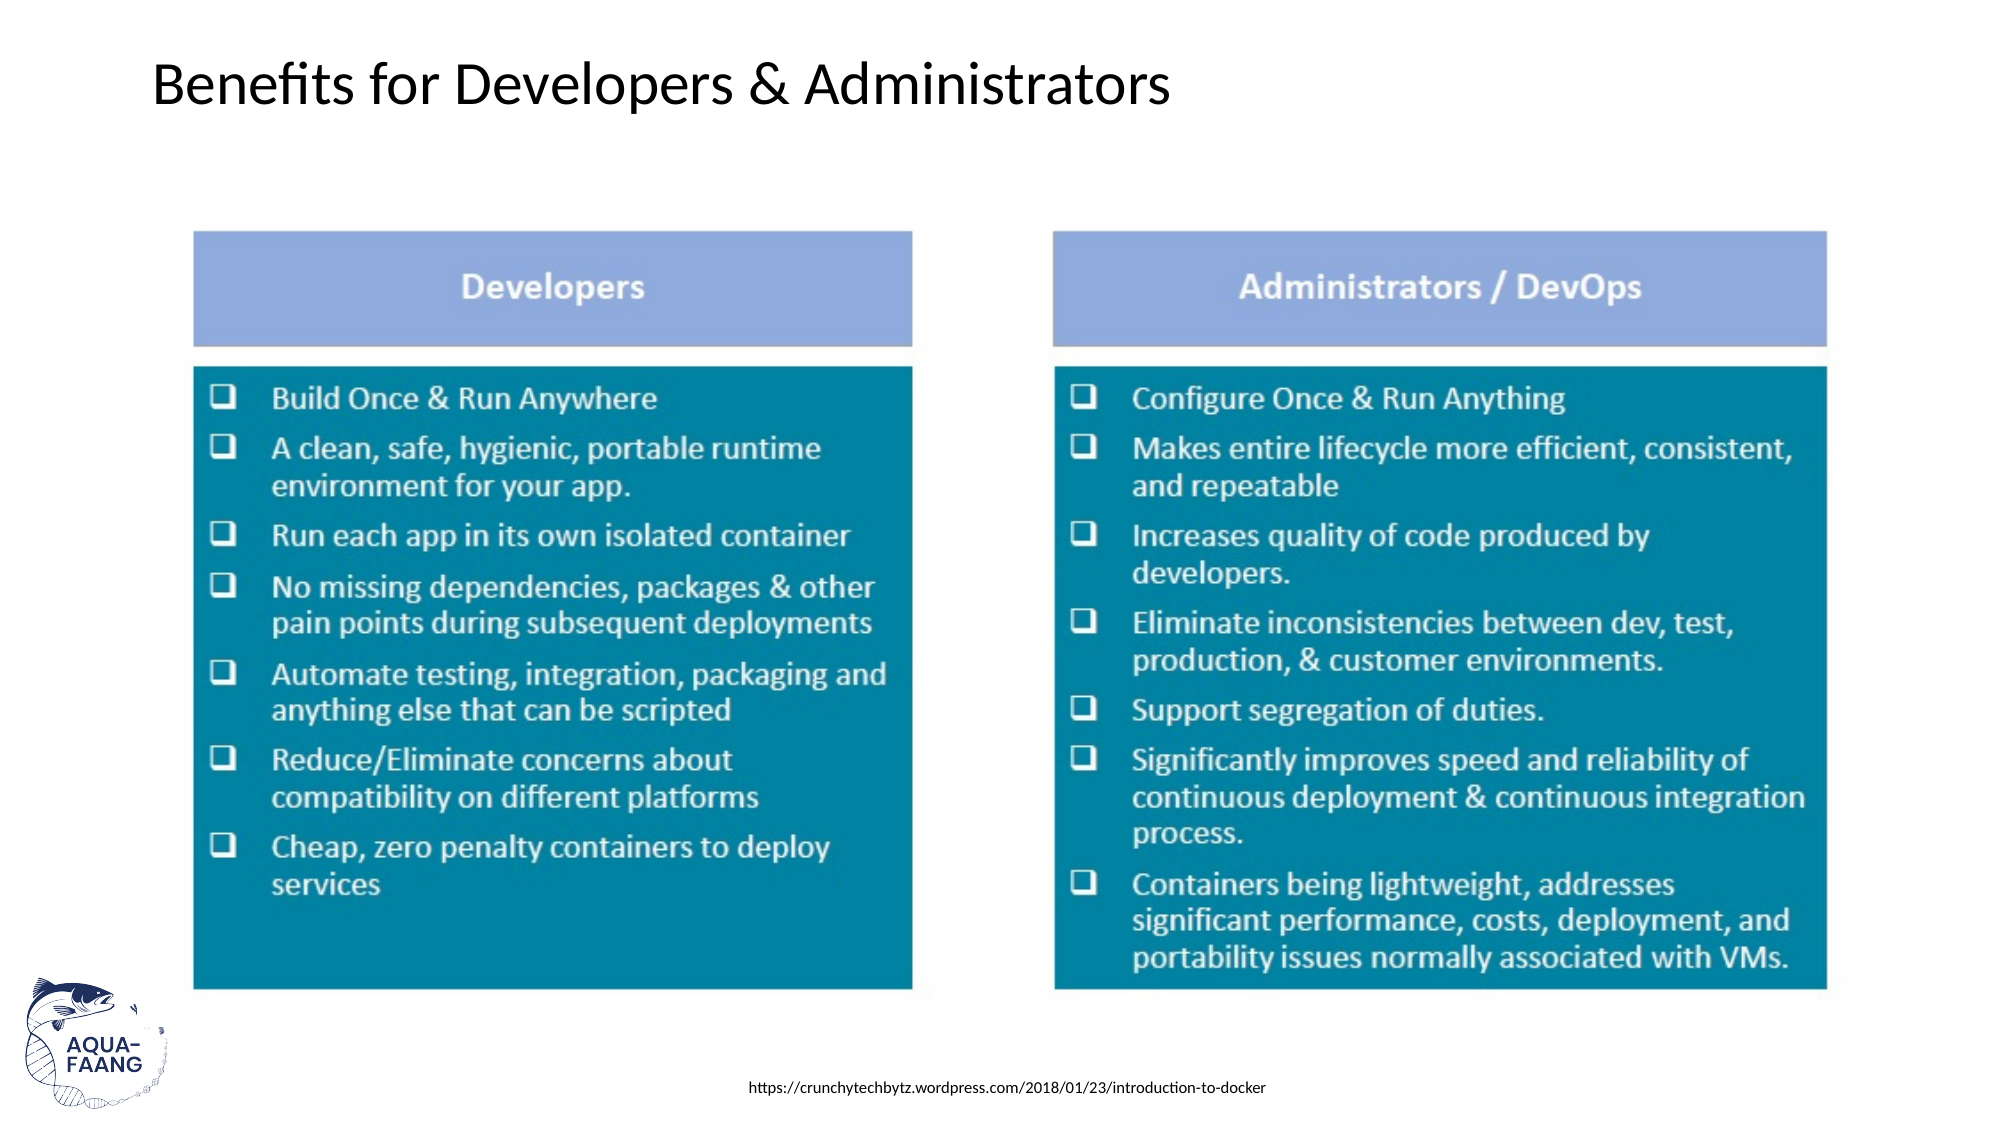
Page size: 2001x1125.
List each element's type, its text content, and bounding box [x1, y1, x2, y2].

title Benefits for Developers & Administrators [137, 43, 1863, 126]
picture [19, 203, 1879, 1113]
text_box https://crunchytechbytz.wordpress.com/2018/01/23/introduction-to-docker [733, 1069, 1282, 1105]
